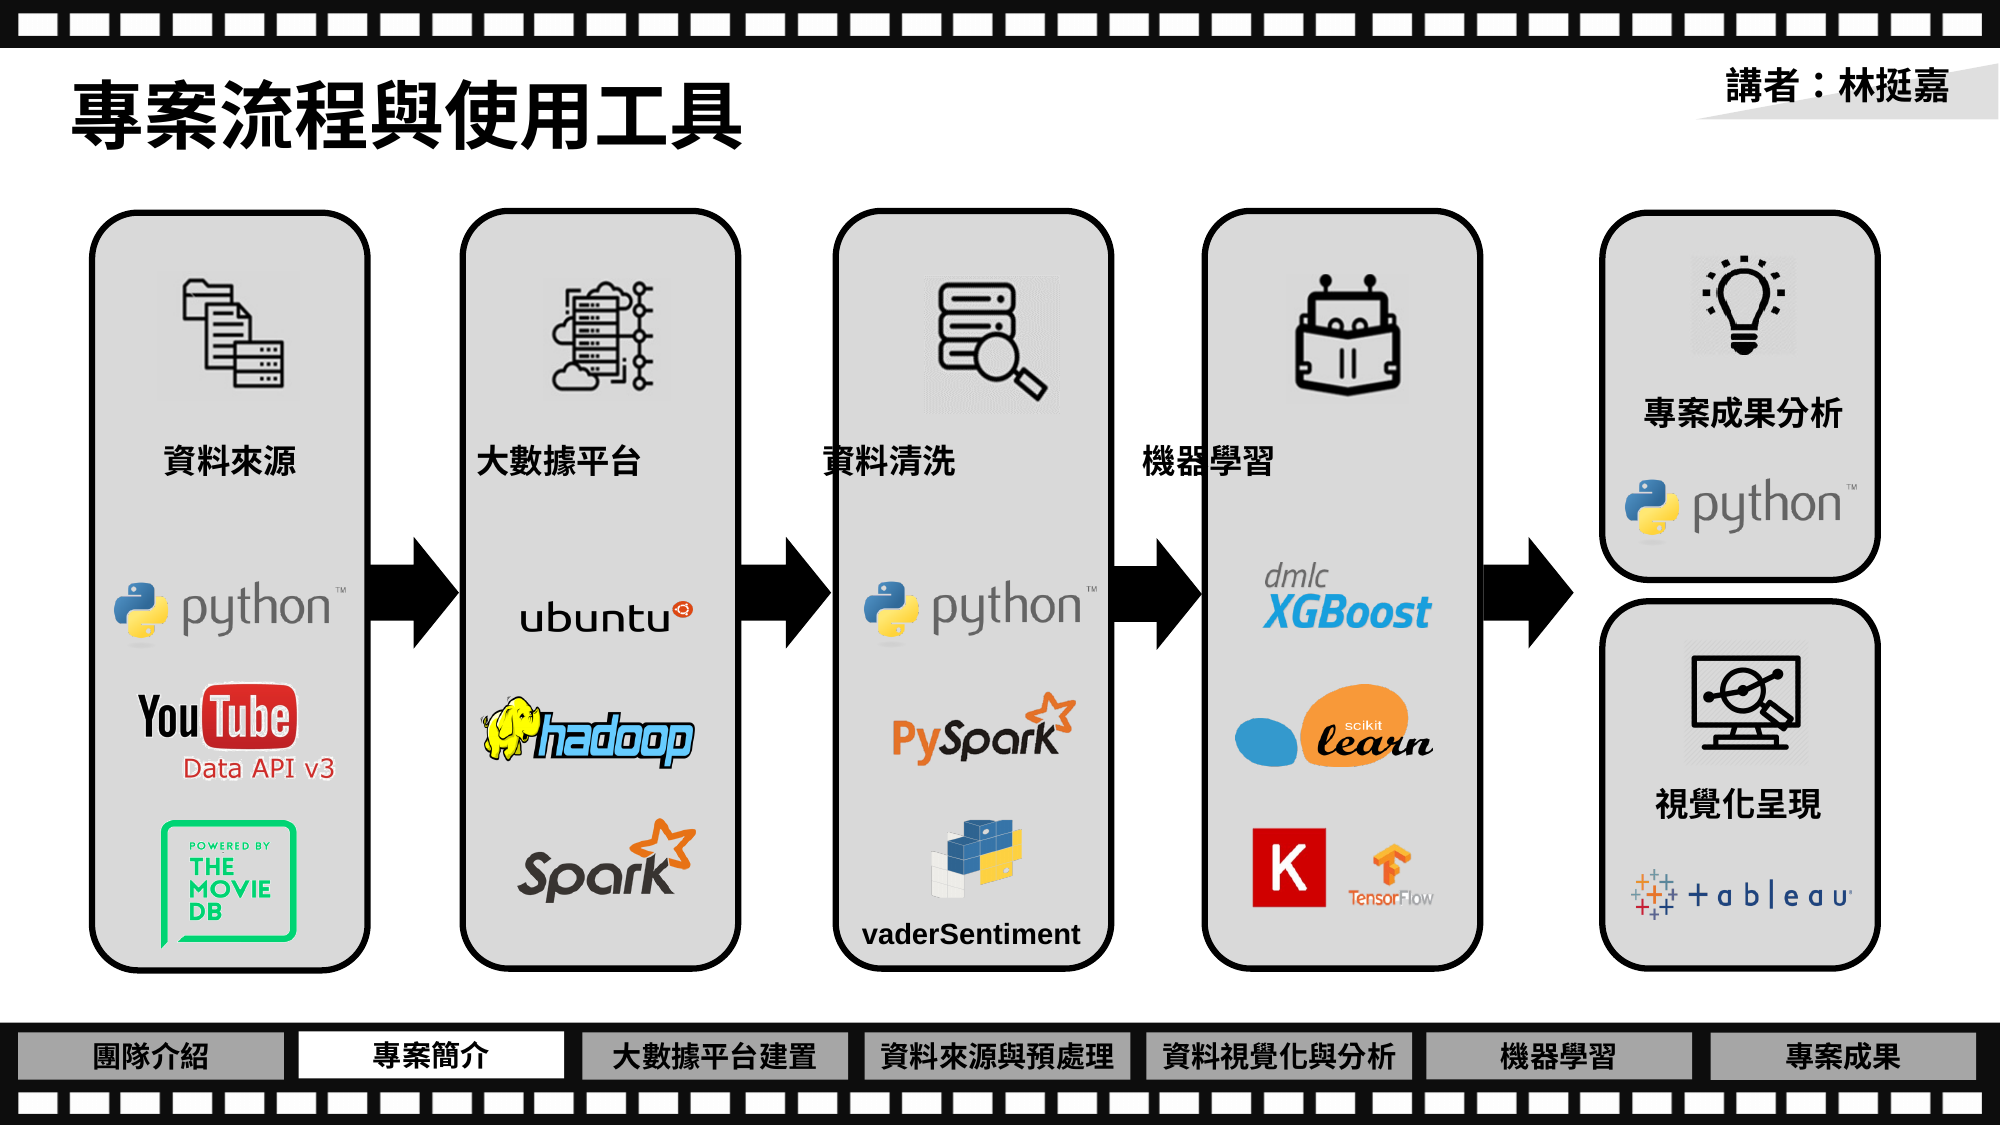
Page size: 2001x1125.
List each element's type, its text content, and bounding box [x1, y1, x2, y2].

list 講者：林挺嘉 [1710, 59, 2000, 179]
text_box 專案成果分析 [1629, 384, 1863, 461]
text_box [1203, 209, 1482, 428]
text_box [810, 810, 1133, 959]
picture [20, 1093, 1980, 1114]
picture [477, 691, 698, 773]
picture [517, 818, 696, 903]
picture [1286, 274, 1409, 404]
picture [1631, 869, 1852, 920]
text_box [834, 209, 1113, 428]
picture [924, 275, 1060, 414]
text_box [1482, 533, 1576, 652]
text_box 視覺化呈現 [1640, 775, 1845, 852]
picture [1156, 786, 1535, 949]
picture [1683, 639, 1809, 766]
title 專案流程與使用工具 [54, 59, 1710, 179]
picture [1689, 250, 1803, 365]
picture [861, 578, 1099, 649]
picture [20, 14, 1980, 36]
text_box [1601, 600, 1879, 970]
text_box [739, 533, 833, 652]
picture [542, 278, 671, 401]
picture [865, 672, 1104, 807]
picture [1621, 476, 1859, 547]
text_box [851, 959, 1096, 970]
text_box [1110, 535, 1204, 653]
text_box [90, 211, 369, 972]
picture [111, 579, 348, 650]
text_box [834, 490, 1113, 810]
text_box [1601, 211, 1879, 581]
text_box [461, 209, 740, 428]
picture [1262, 562, 1433, 628]
picture [1235, 684, 1433, 767]
text_box [461, 490, 740, 970]
text_box [1211, 949, 1474, 970]
text_box [1203, 490, 1482, 786]
picture [521, 601, 693, 632]
text_box [367, 533, 461, 652]
text_box 資料來源 大數據平台 資料清洗 機器學習 [106, 428, 1524, 490]
picture [157, 271, 300, 401]
picture [126, 671, 338, 791]
picture [153, 820, 298, 949]
